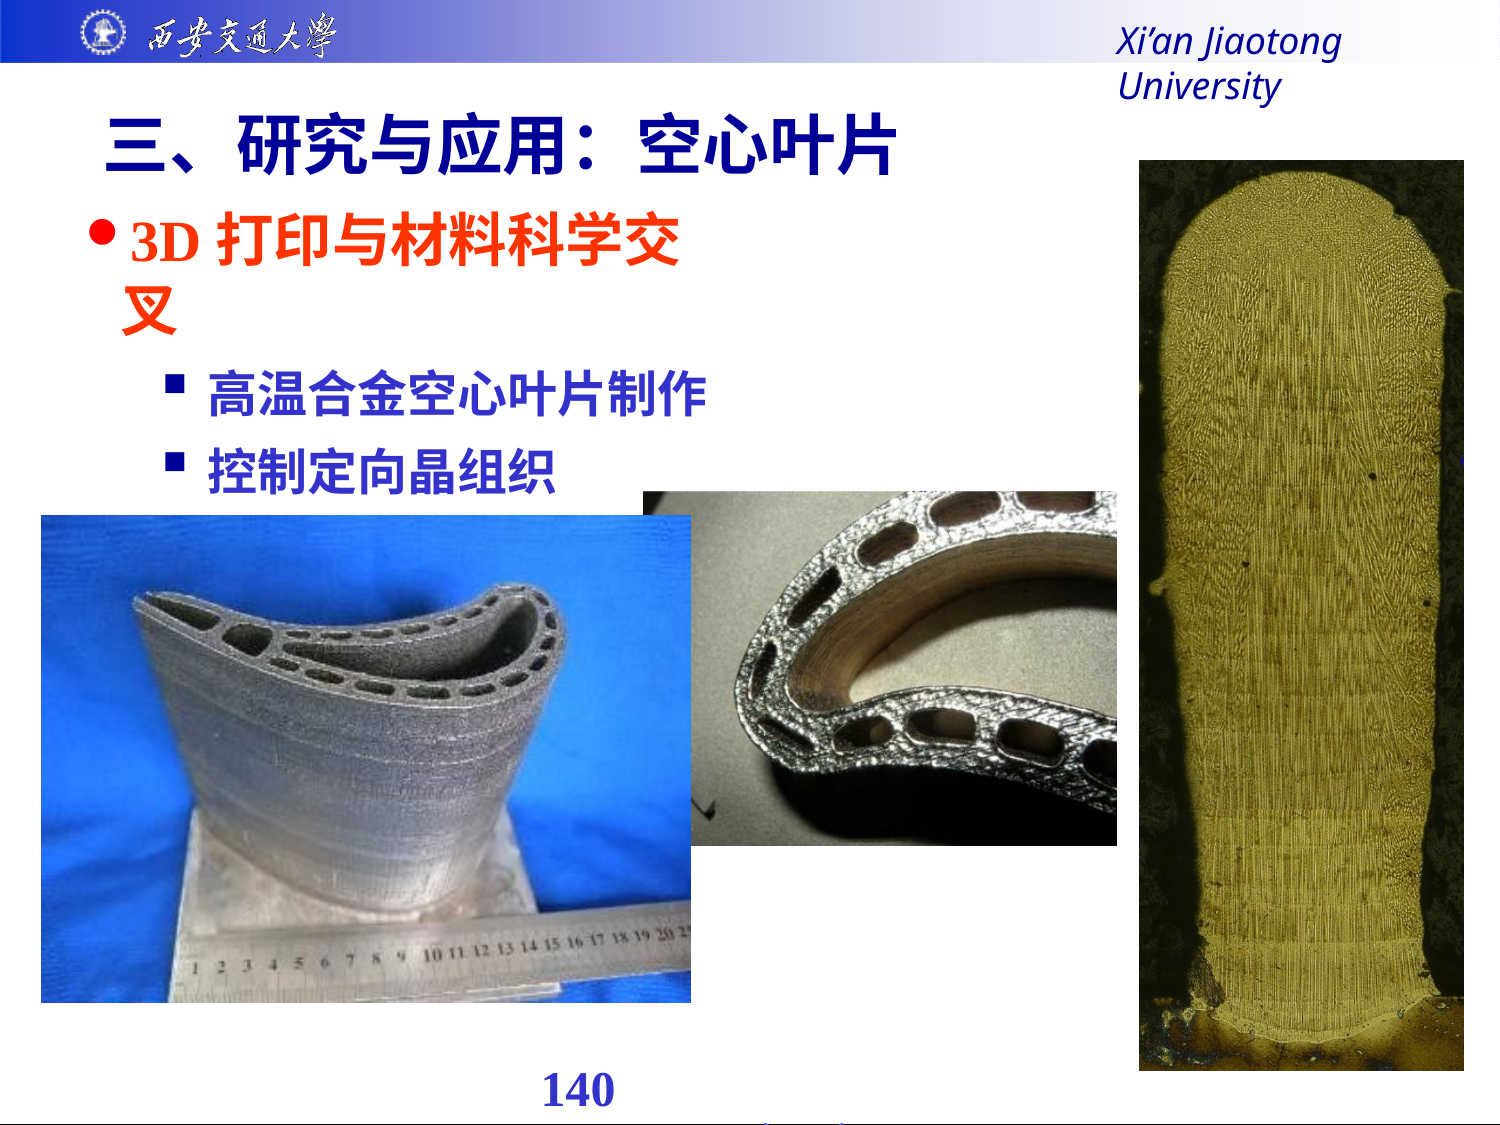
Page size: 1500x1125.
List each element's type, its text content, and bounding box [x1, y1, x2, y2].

picture [1139, 160, 1465, 1071]
text_box 3D打印与材料科学交叉 高温合金空心叶片制作 控制定向晶组织 [83, 197, 720, 490]
picture [0, 0, 1500, 63]
title 三、研究与应用：空心叶片 [100, 100, 908, 291]
text_box 140 (L)×120（H）mm [538, 1054, 1046, 1125]
text_box Xi’an Jiaotong University [1114, 15, 1465, 108]
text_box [40, 491, 1117, 1003]
